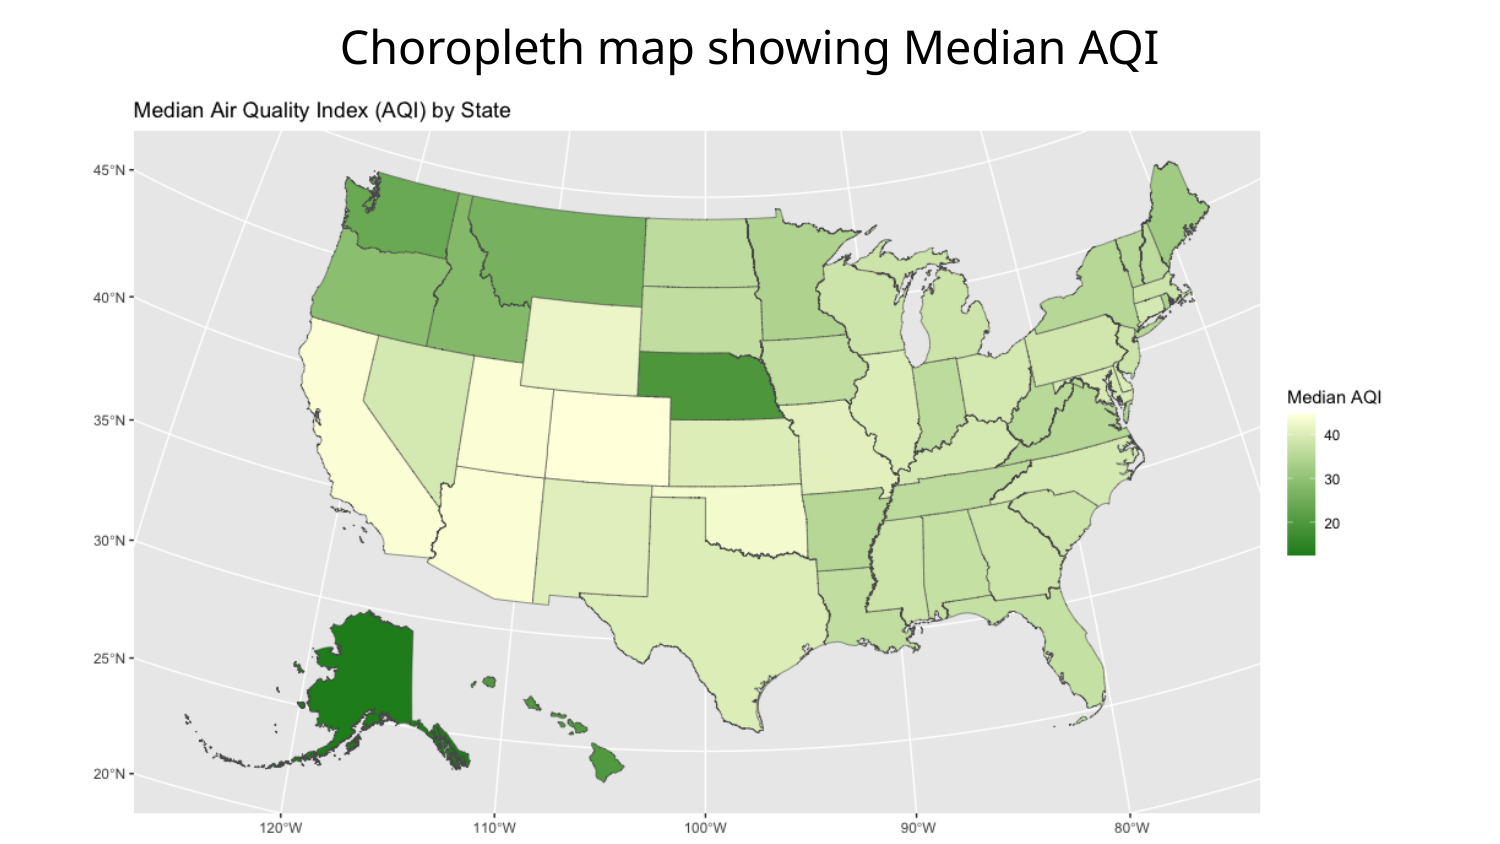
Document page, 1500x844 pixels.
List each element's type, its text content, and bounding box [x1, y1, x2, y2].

picture [35, 93, 1450, 844]
title Choropleth map showing Median AQI [51, 0, 1449, 93]
